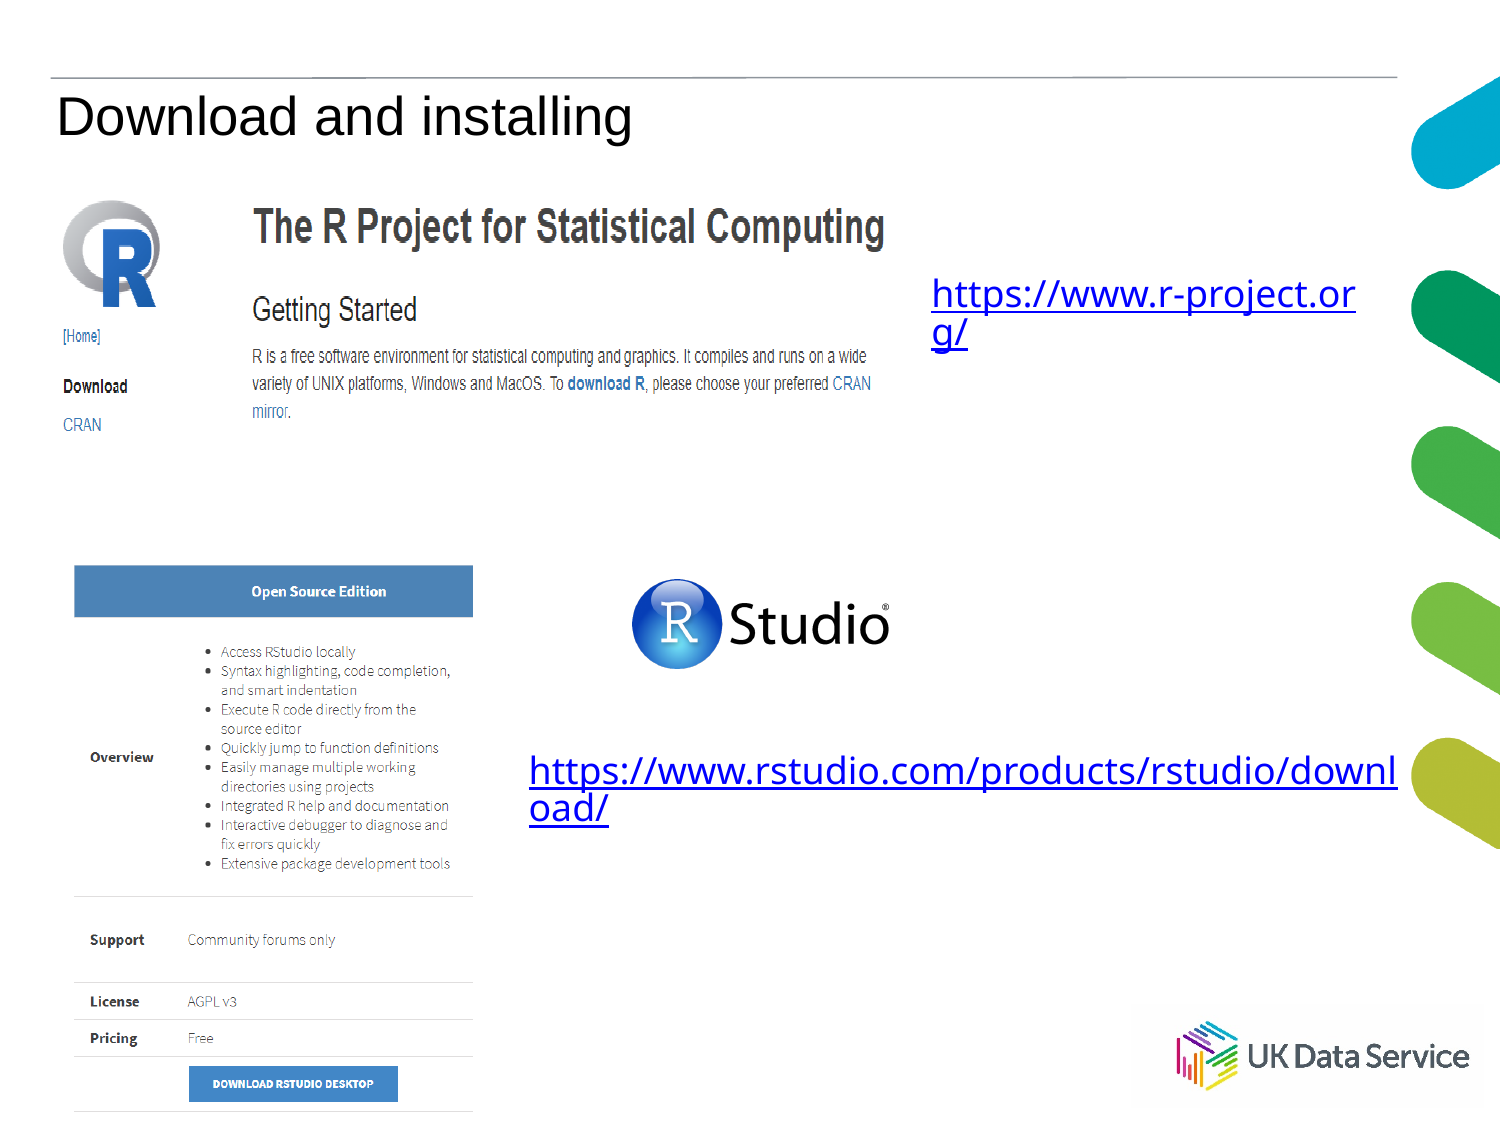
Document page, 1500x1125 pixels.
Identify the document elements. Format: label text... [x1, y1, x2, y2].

title Download and installing [41, 42, 1392, 185]
picture [1411, 0, 1500, 849]
picture [1131, 1004, 1484, 1108]
text_box https://www.rstudio.com/products/rstudio/download/ [513, 739, 1424, 806]
text_box https://www.r-project.org/ [916, 262, 1390, 329]
picture [64, 555, 473, 1125]
picture [17, 181, 890, 443]
picture [632, 578, 889, 670]
